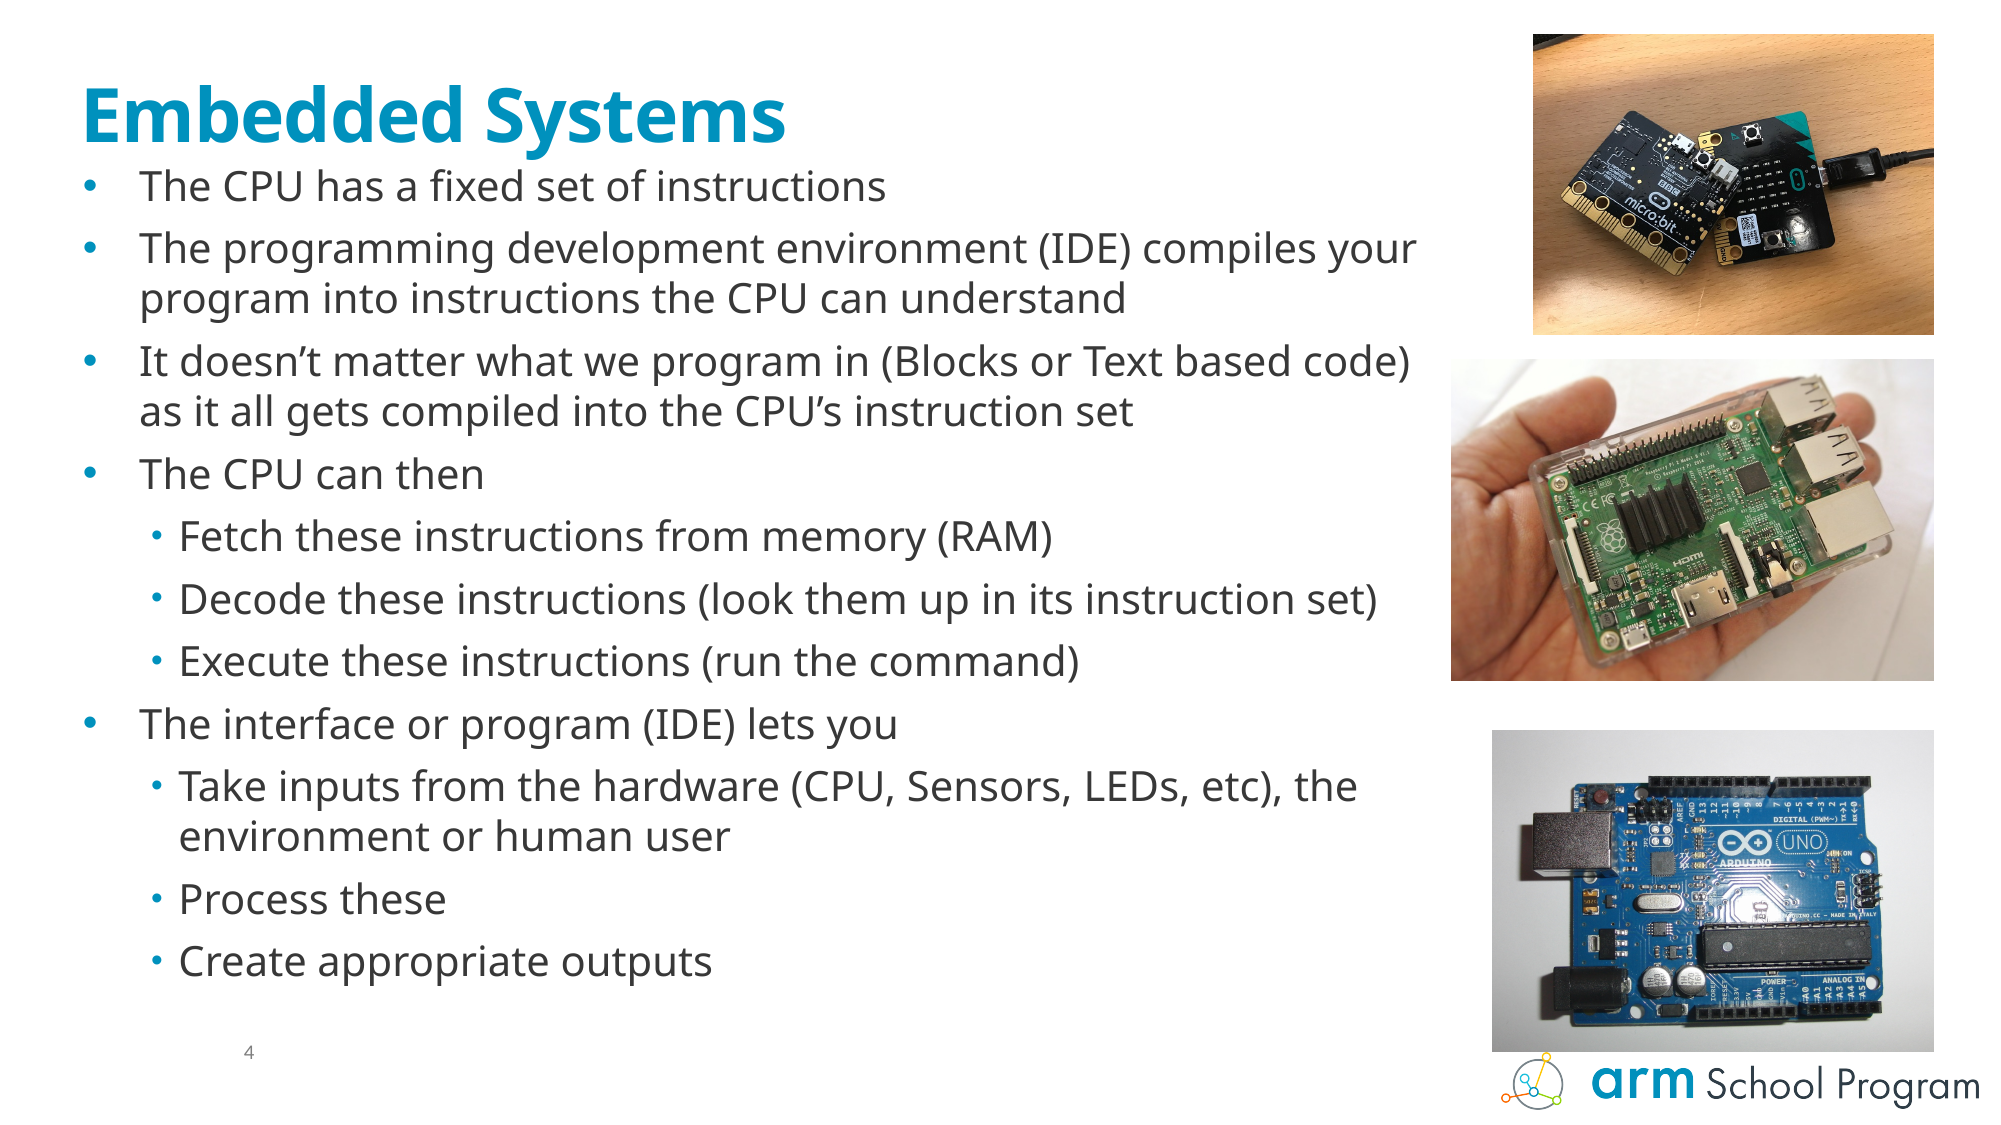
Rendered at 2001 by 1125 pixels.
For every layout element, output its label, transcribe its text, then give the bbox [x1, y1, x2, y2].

list The CPU has a fixed set of instructions The programming development environment (IDE) compiles your program into instructions the CPU can understand It doesn’t matter what we program in (Blocks or Text based code) as it all gets compiled into the CPU’s instruction set The CPU can then Fetch these instructions from memory (RAM) Decode these instructions (look them up in its instruction set) Execute these instructions (run the command) The interface or program (IDE) lets you Take inputs from the hardware (CPU, Sensors, LEDs, etc), the environment or human user Process these Create appropriate outputs [82, 159, 1431, 1052]
picture [1492, 730, 1979, 1110]
title Embedded Systems [80, 48, 1533, 158]
picture [1533, 34, 1934, 335]
picture [1451, 359, 1934, 681]
